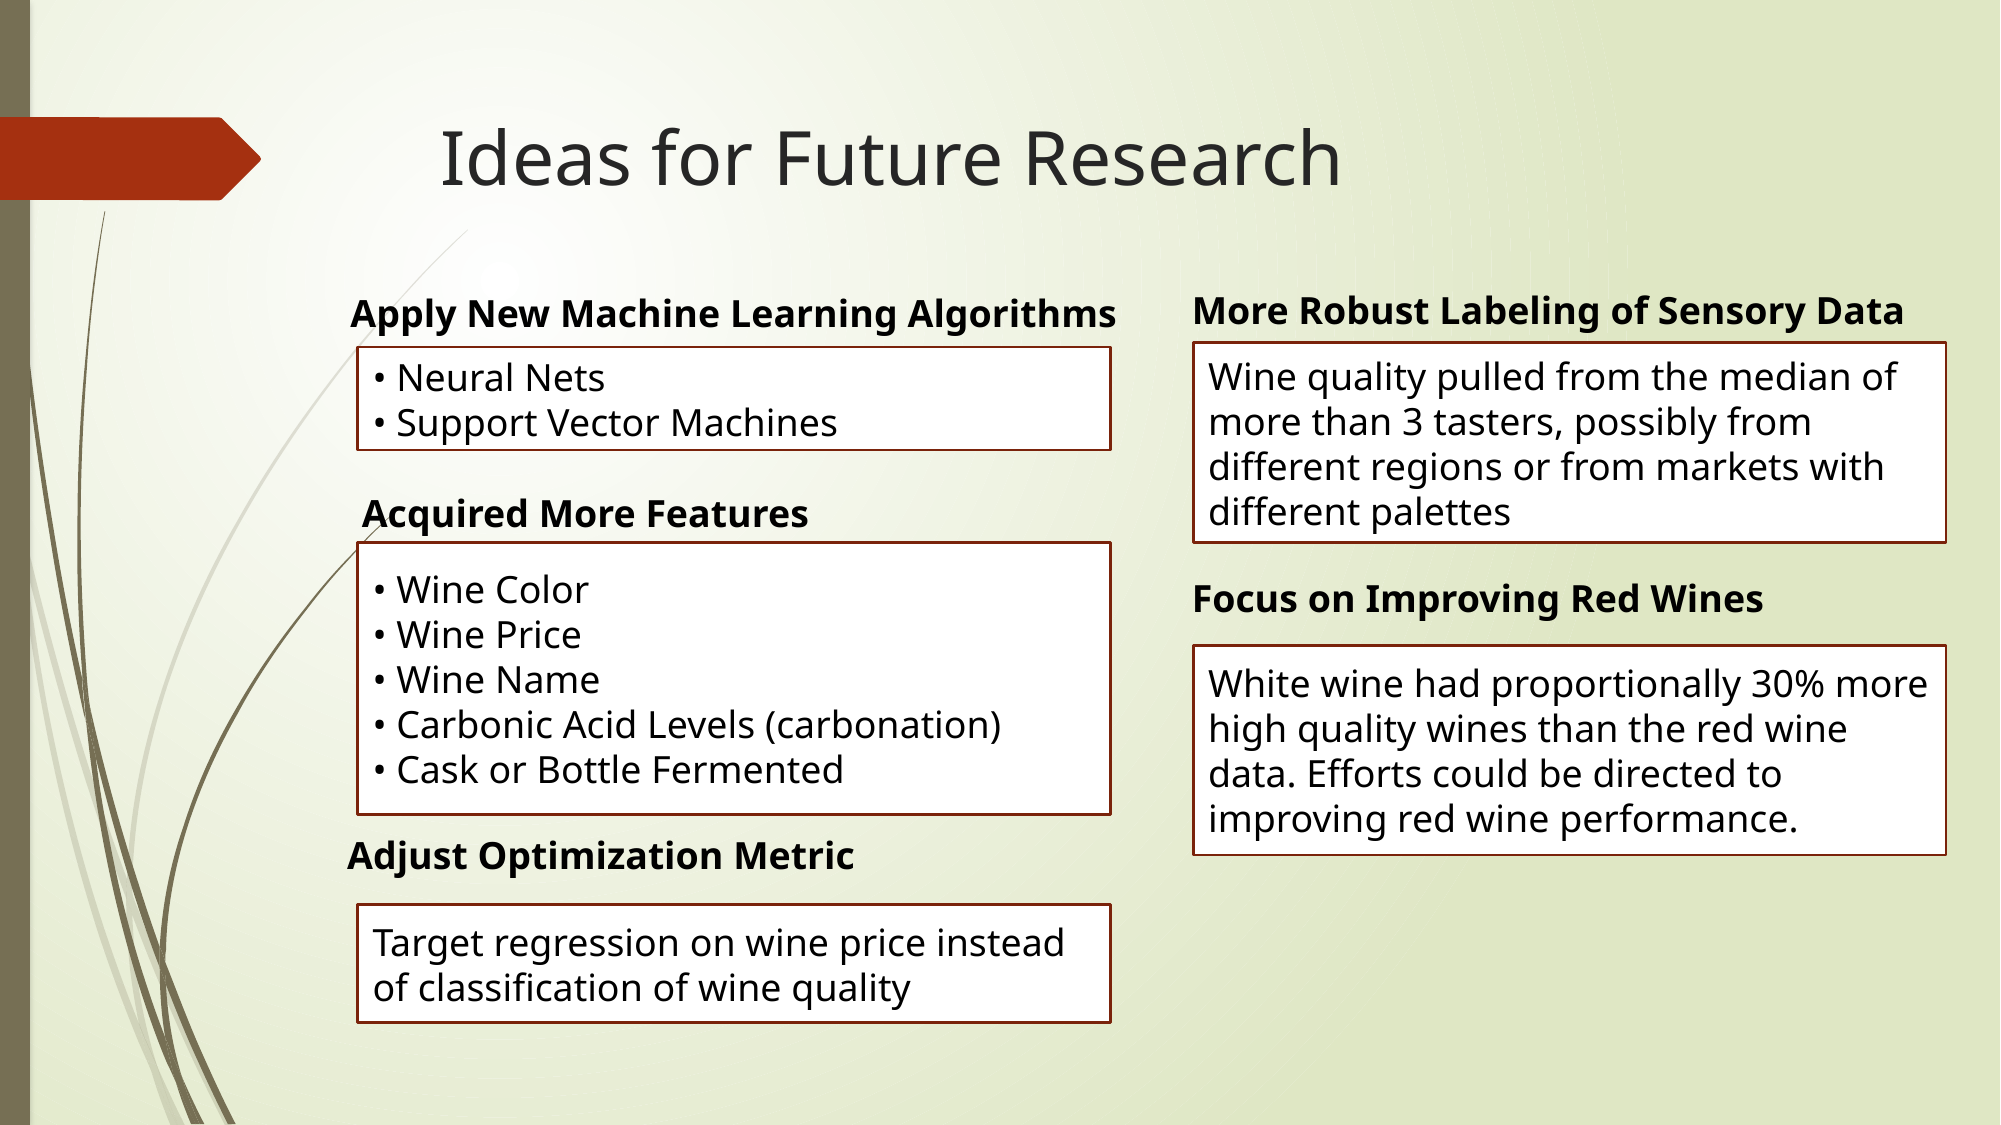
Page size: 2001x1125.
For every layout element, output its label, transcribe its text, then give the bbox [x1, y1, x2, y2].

text_box Focus on Improving Red Wines [1177, 567, 1972, 627]
text_box Acquired More Features [347, 482, 825, 542]
text_box More Robust Labeling of Sensory Data [1177, 279, 1972, 340]
text_box Adjust Optimization Metric [332, 825, 870, 885]
text_box • Wine Color • Wine Price • Wine Name • Carbonic Acid Levels (carbonation) • Cask or Bottle Fermented [356, 541, 1112, 816]
text_box Target regression on wine price instead of classification of wine quality [356, 903, 1112, 1024]
title Ideas for Future Research [425, 102, 1888, 313]
text_box Apply New Machine Learning Algorithms [335, 282, 1133, 342]
text_box Wine quality pulled from the median of more than 3 tasters, possibly from different regions or from markets with different palettes [1192, 341, 1947, 544]
text_box • Neural Nets • Support Vector Machines [356, 346, 1112, 451]
text_box White wine had proportionally 30% more high quality wines than the red wine data. Efforts could be directed to improving red wine performance. [1192, 644, 1947, 856]
